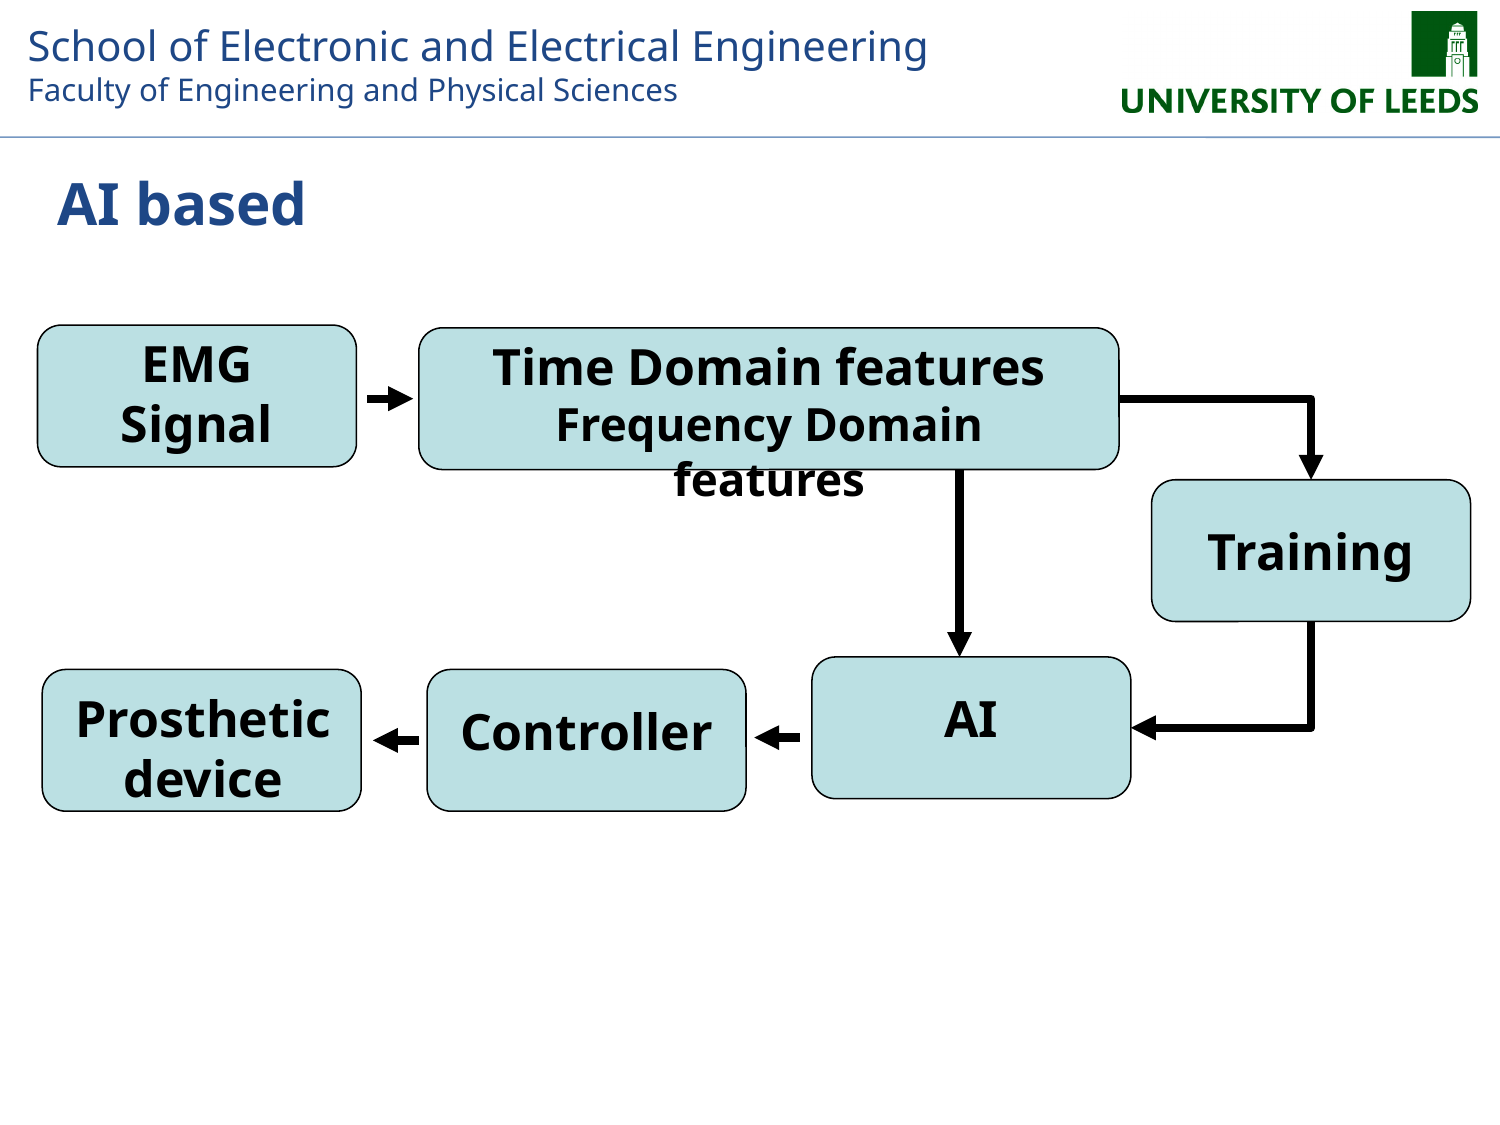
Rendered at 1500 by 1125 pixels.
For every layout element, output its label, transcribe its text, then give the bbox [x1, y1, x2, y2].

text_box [1151, 479, 1471, 622]
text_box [426, 669, 747, 812]
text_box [1167, 584, 1275, 765]
picture [1122, 11, 1478, 113]
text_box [1118, 398, 1312, 481]
text_box AI based [42, 152, 1393, 253]
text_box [811, 656, 1132, 799]
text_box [418, 327, 1120, 470]
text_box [37, 324, 357, 468]
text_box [41, 669, 362, 818]
